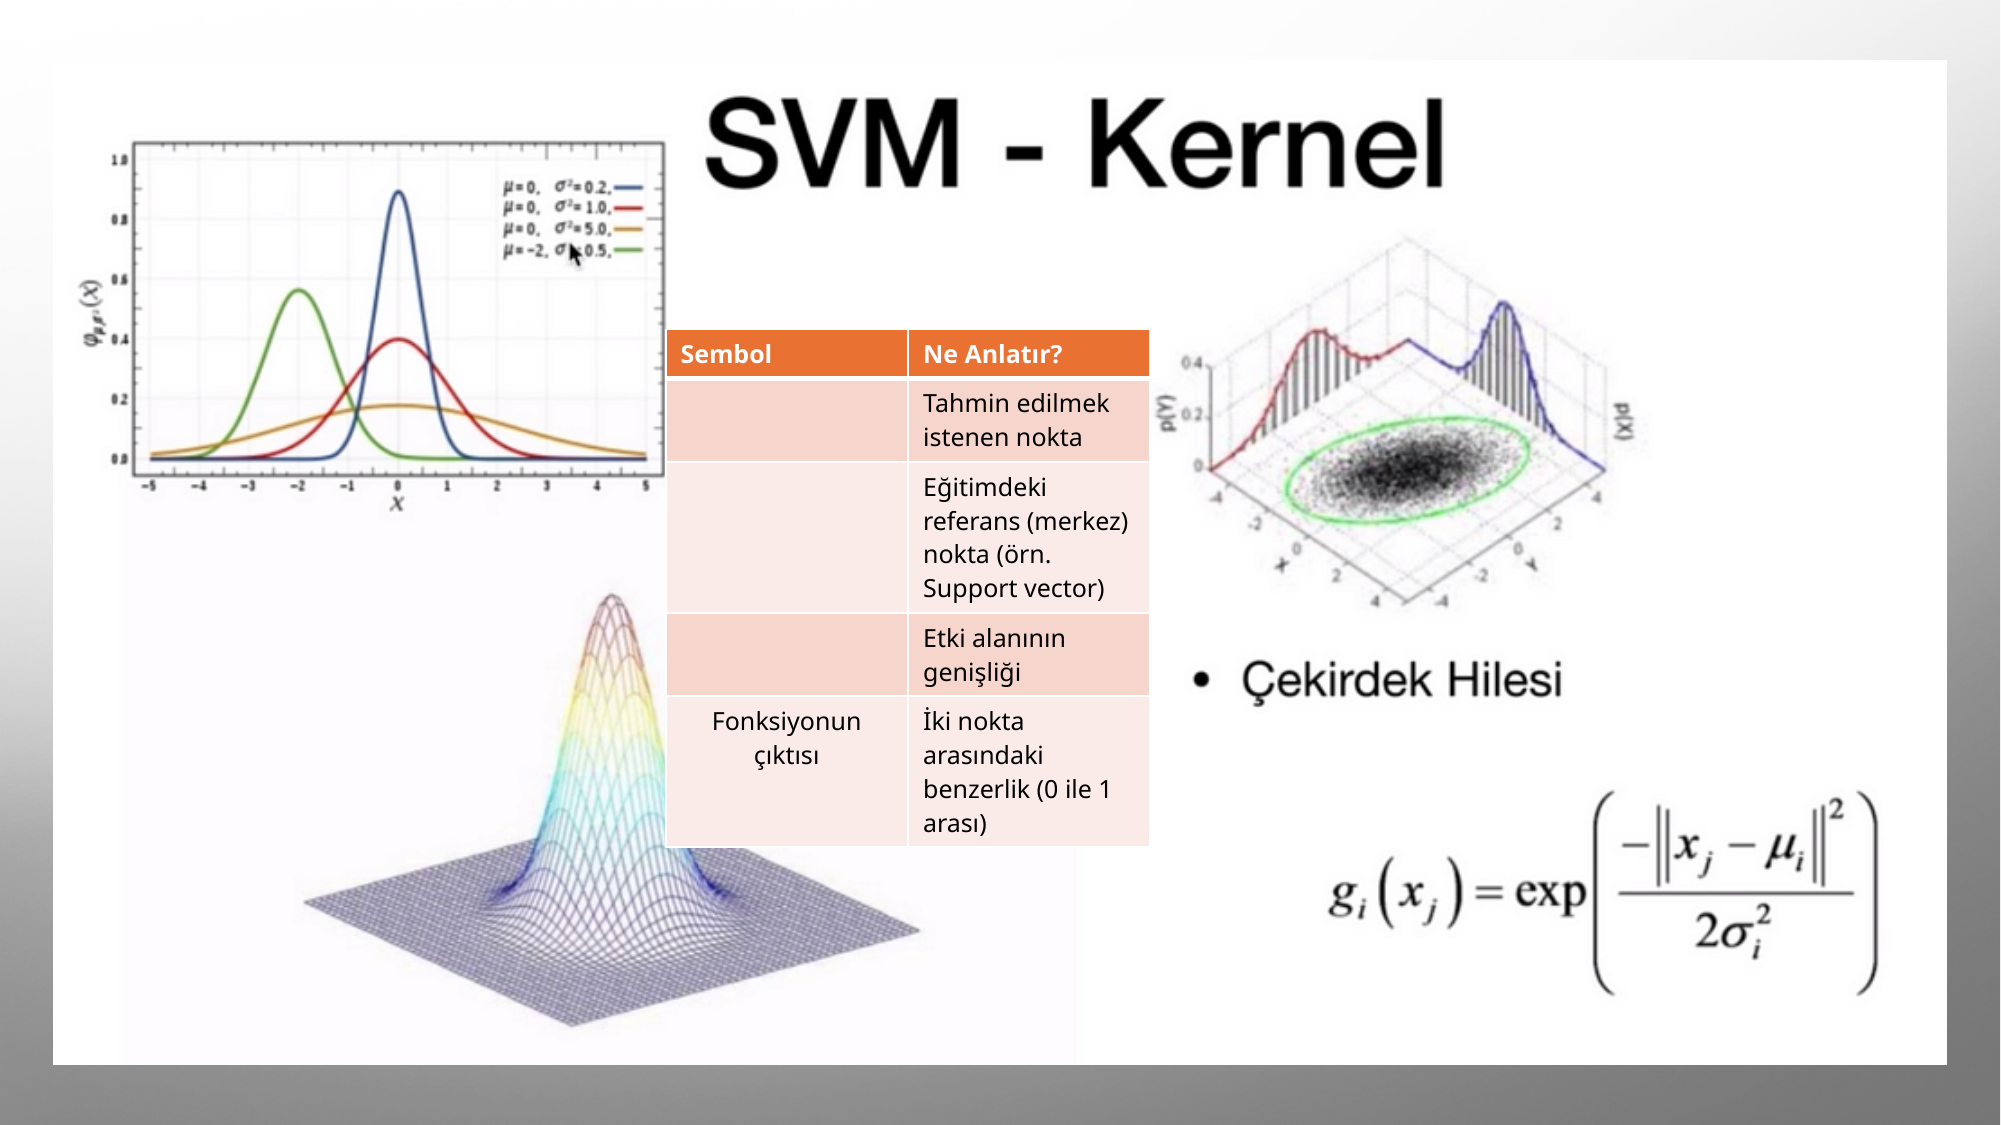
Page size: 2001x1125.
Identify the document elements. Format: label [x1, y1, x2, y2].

picture [52, 60, 1948, 1065]
